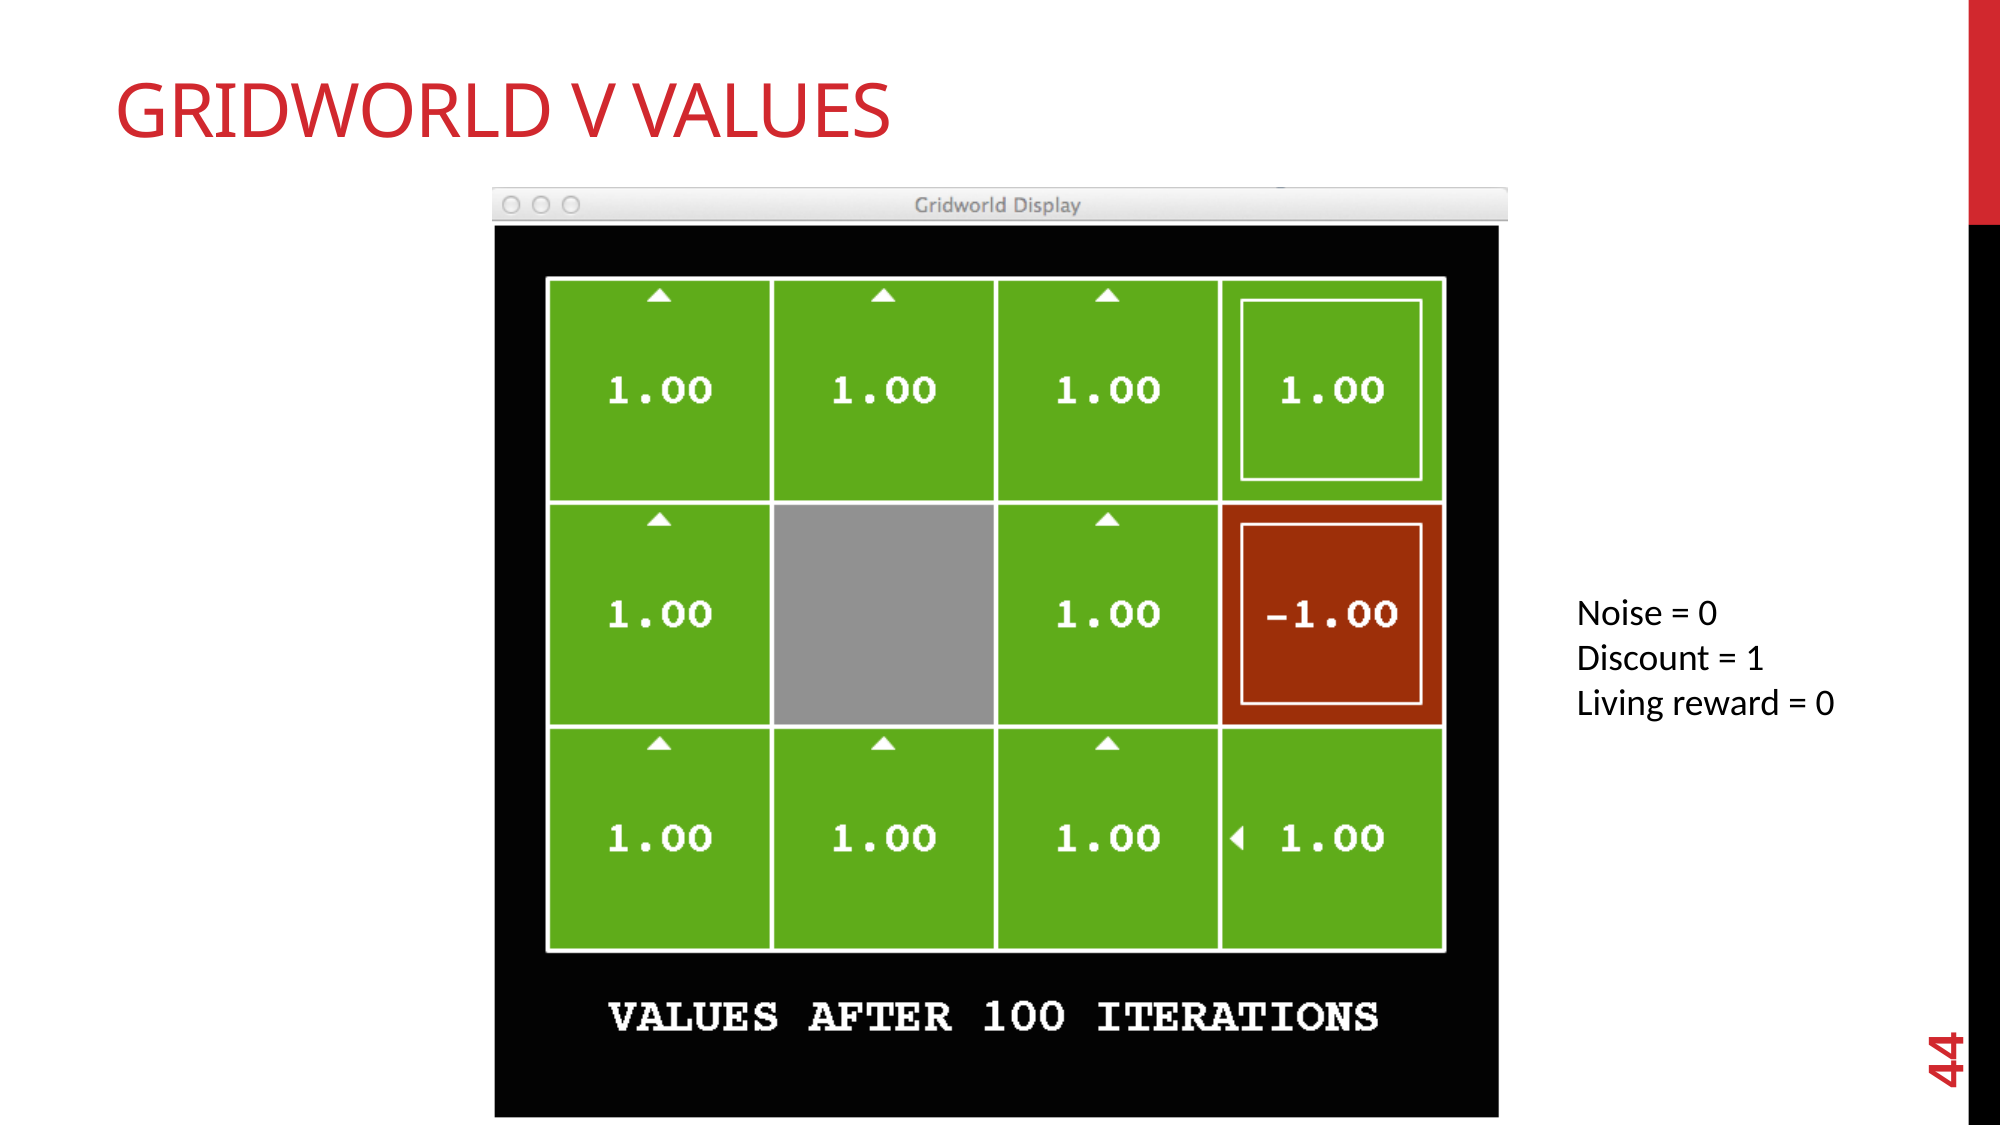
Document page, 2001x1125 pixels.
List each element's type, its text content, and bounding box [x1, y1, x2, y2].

picture [491, 186, 1509, 1125]
title Gridworld V Values [99, 25, 1367, 161]
text_box Noise = 0 Discount = 1 Living reward = 0 [1562, 580, 1938, 731]
slide_number 44 [1903, 887, 1984, 1104]
